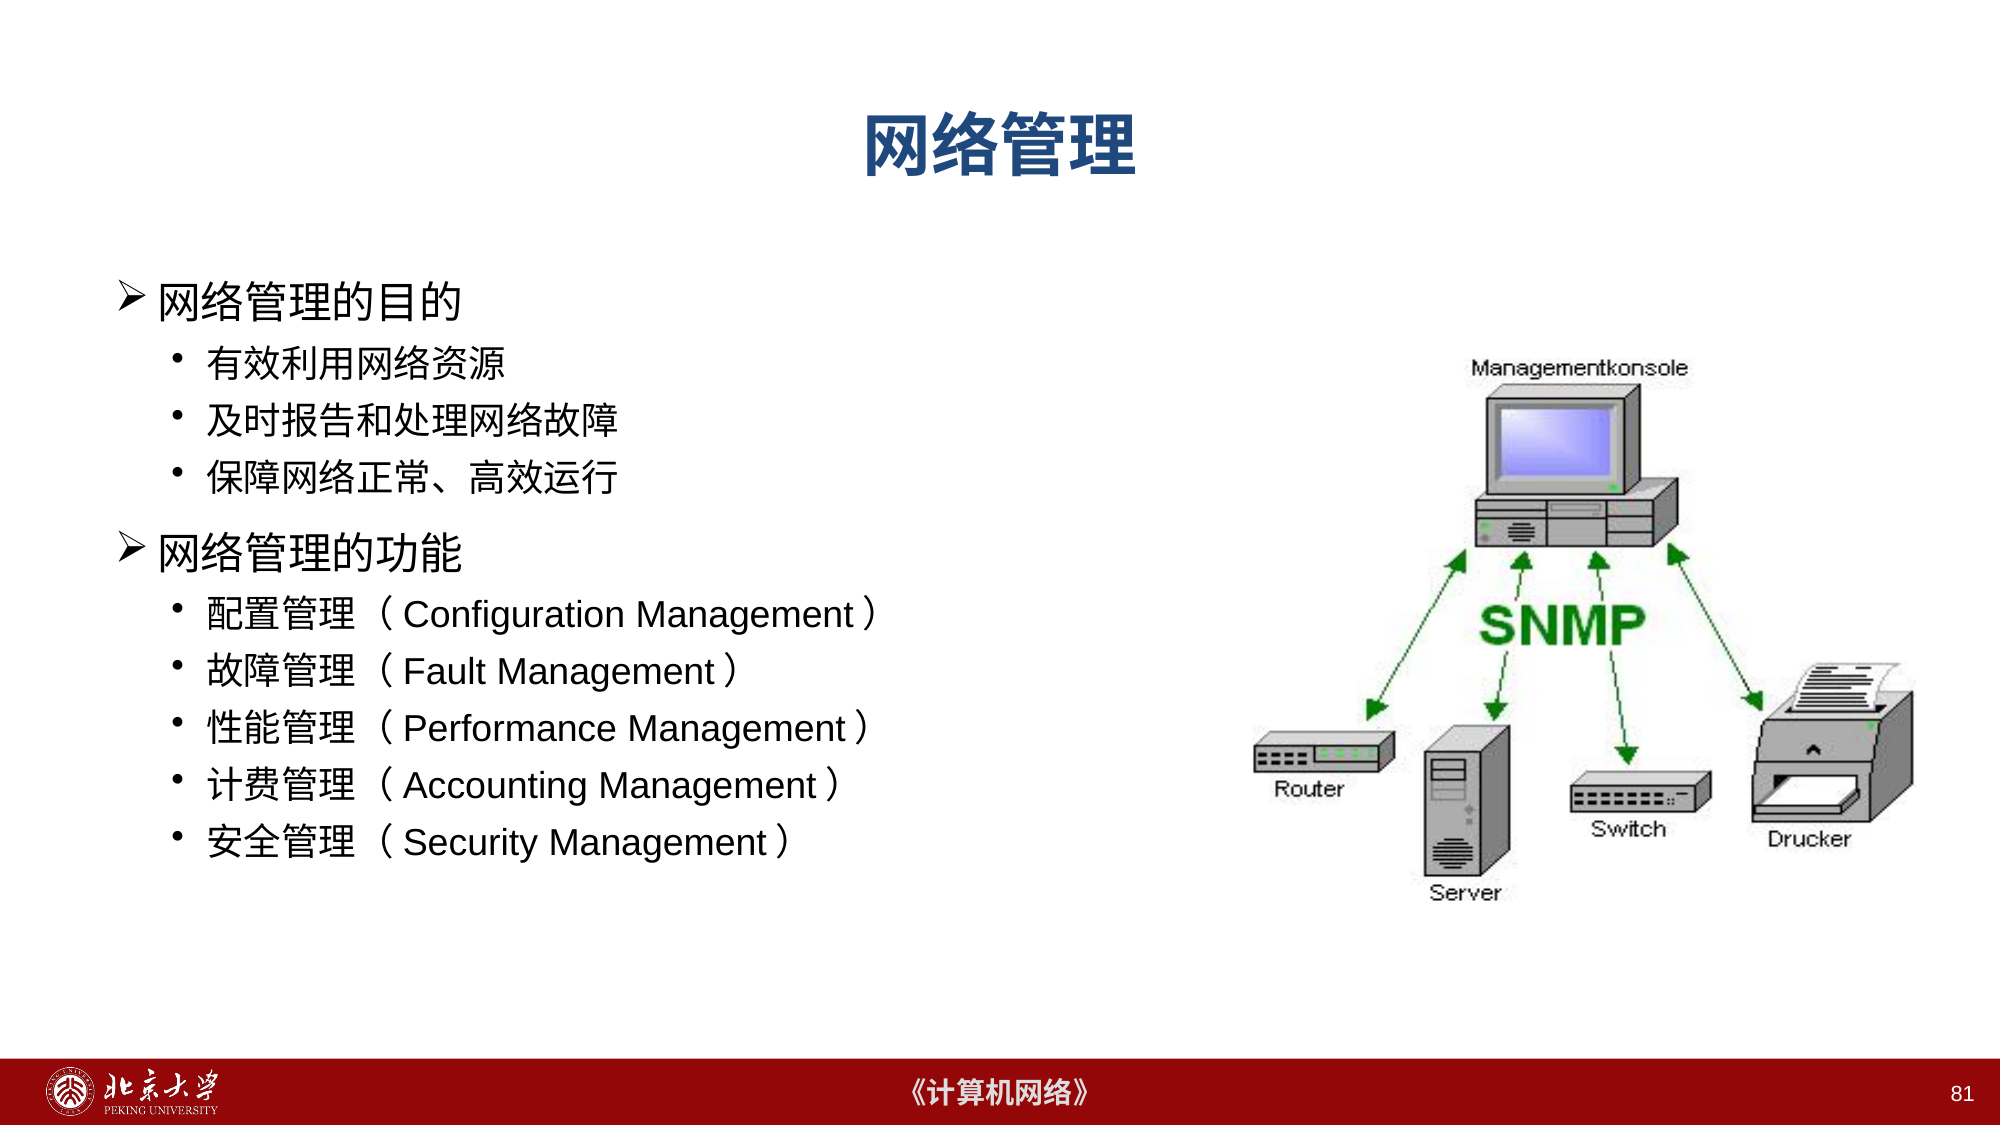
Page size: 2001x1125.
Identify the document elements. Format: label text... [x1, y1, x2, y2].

list 网络管理的目的 有效利用网络资源 及时报告和处理网络故障 保障网络正常、高效运行 网络管理的功能 配置管理（Configuration Management） 故障管理（Fault Management） 性能管理（Performance Management） 计费管理（Accounting Management） 安全管理（Security Management） [99, 262, 1900, 1005]
picture [46, 1067, 218, 1116]
picture [1252, 358, 1917, 904]
slide_number 81 [1522, 1072, 1990, 1125]
title 网络管理 [99, 45, 1900, 233]
